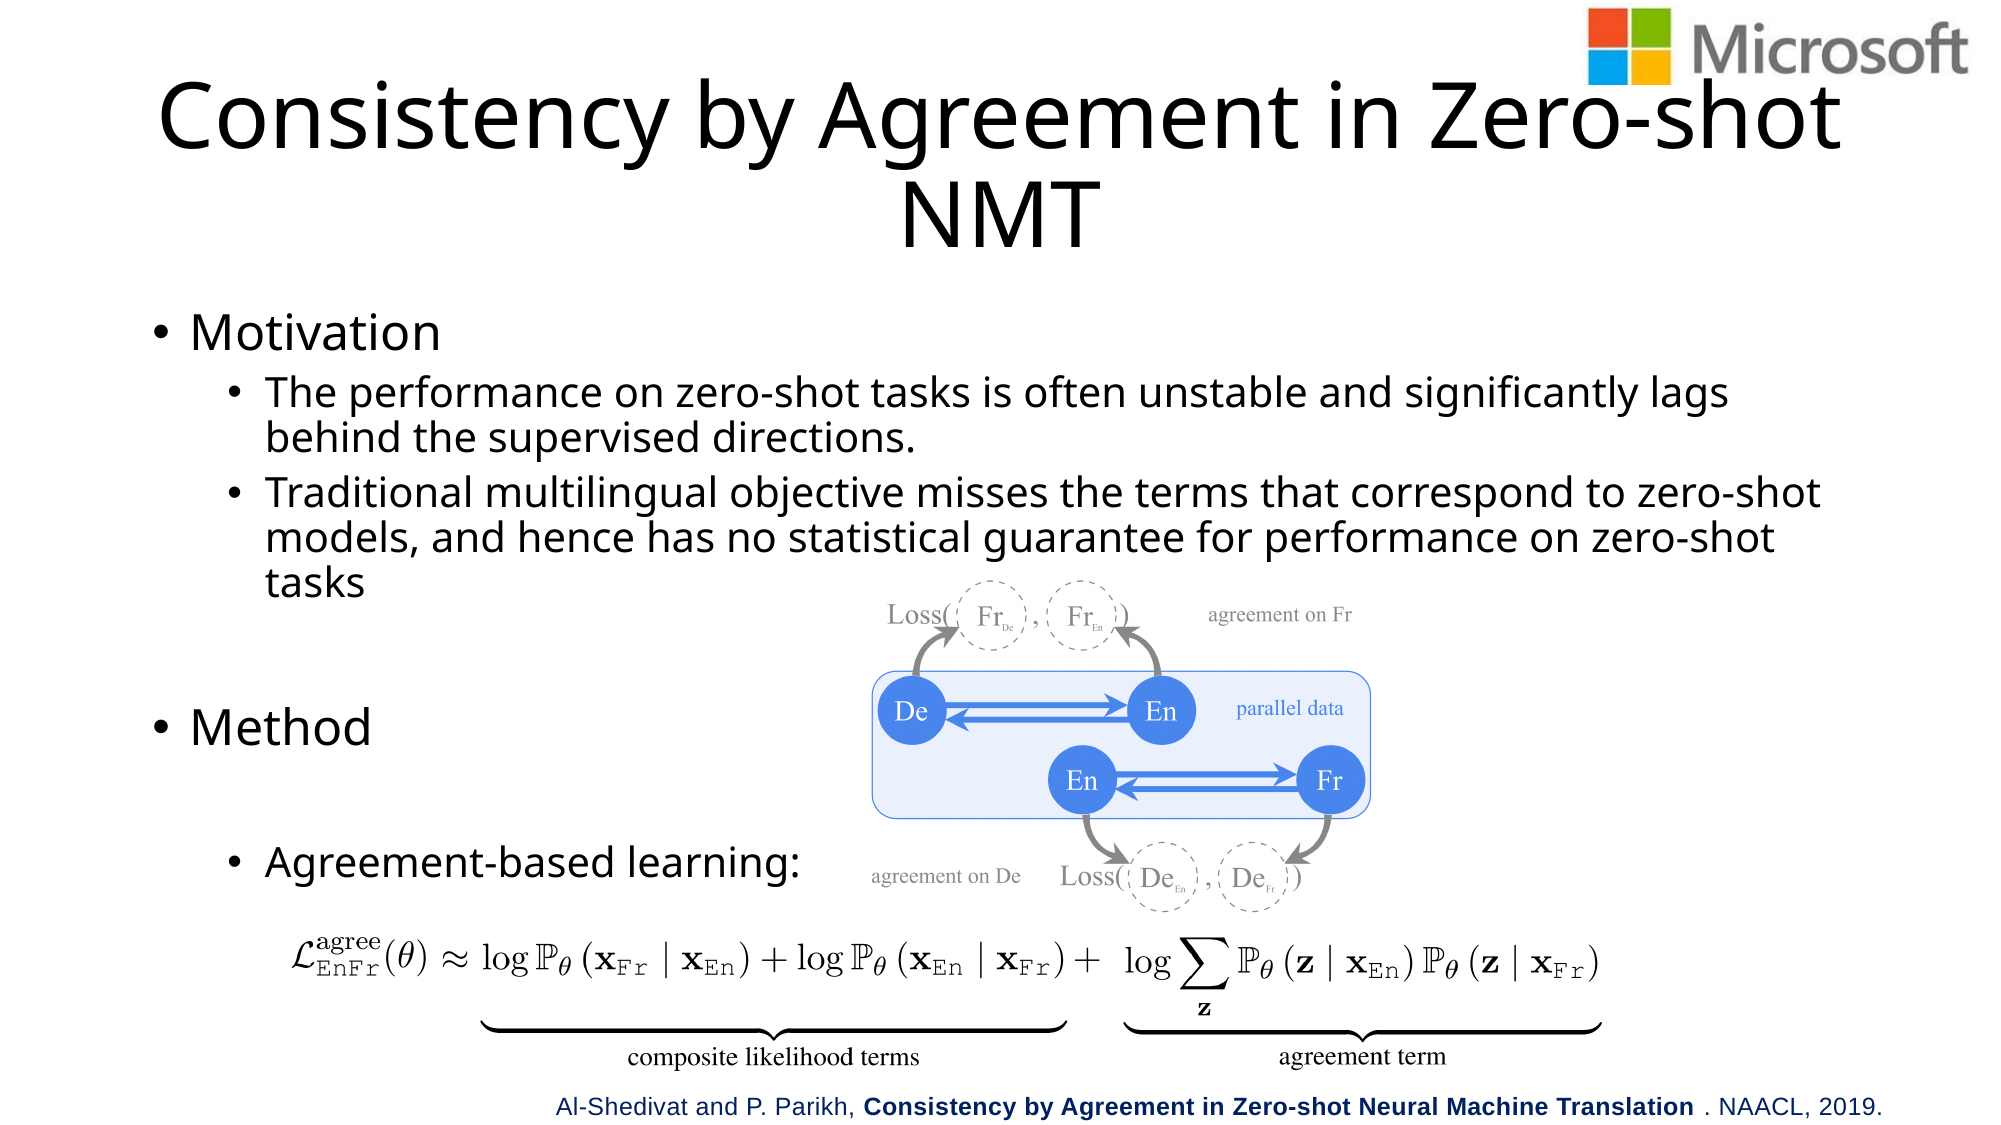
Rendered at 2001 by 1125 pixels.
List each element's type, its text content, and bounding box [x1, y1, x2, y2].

title Consistency by Agreement in Zero-shot NMT [137, 59, 1863, 278]
picture [281, 926, 1608, 1072]
picture [848, 570, 1374, 915]
text_box Al-Shedivat and P. Parikh, Consistency by Agreement in Zero-shot Neural Machine Translation . NAACL, 2019. [520, 1093, 1920, 1121]
list Motivation The performance on zero-shot tasks is often unstable and significantly lags behind the supervised directions. Traditional multilingual objective misses the terms that correspond to zero-shot models, and hence has no statistical guarantee for performance on zero-shot tasks Method Agreement-based learning: [137, 299, 1863, 1107]
picture [1582, 3, 1976, 85]
